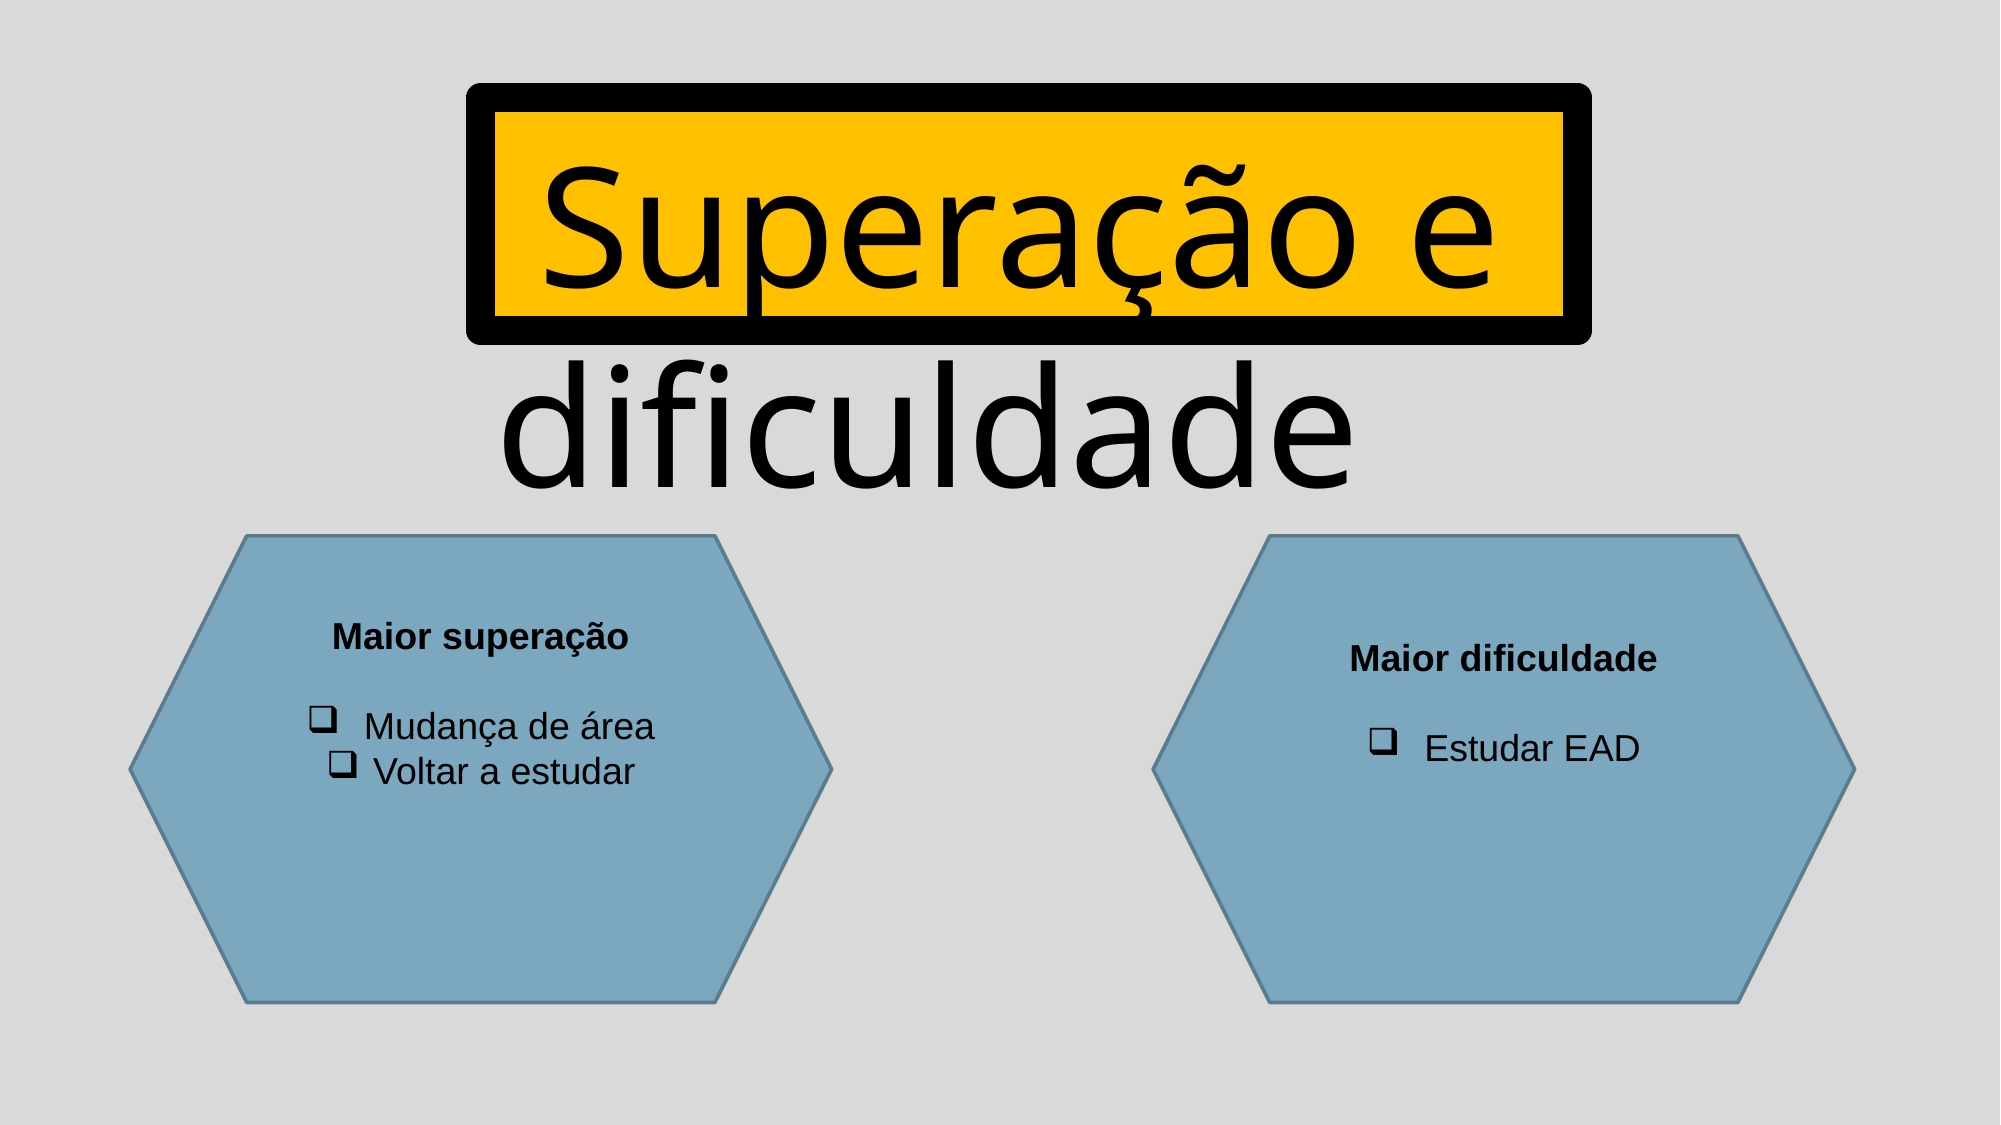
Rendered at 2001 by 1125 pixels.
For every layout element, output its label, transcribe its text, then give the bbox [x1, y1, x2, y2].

text_box [479, 96, 1579, 333]
text_box Superação e dificuldade [480, 113, 1826, 529]
text_box Maior dificuldade Estudar EAD [1151, 534, 1857, 1005]
text_box Maior superação Mudança de área Voltar a estudar [128, 534, 834, 1005]
